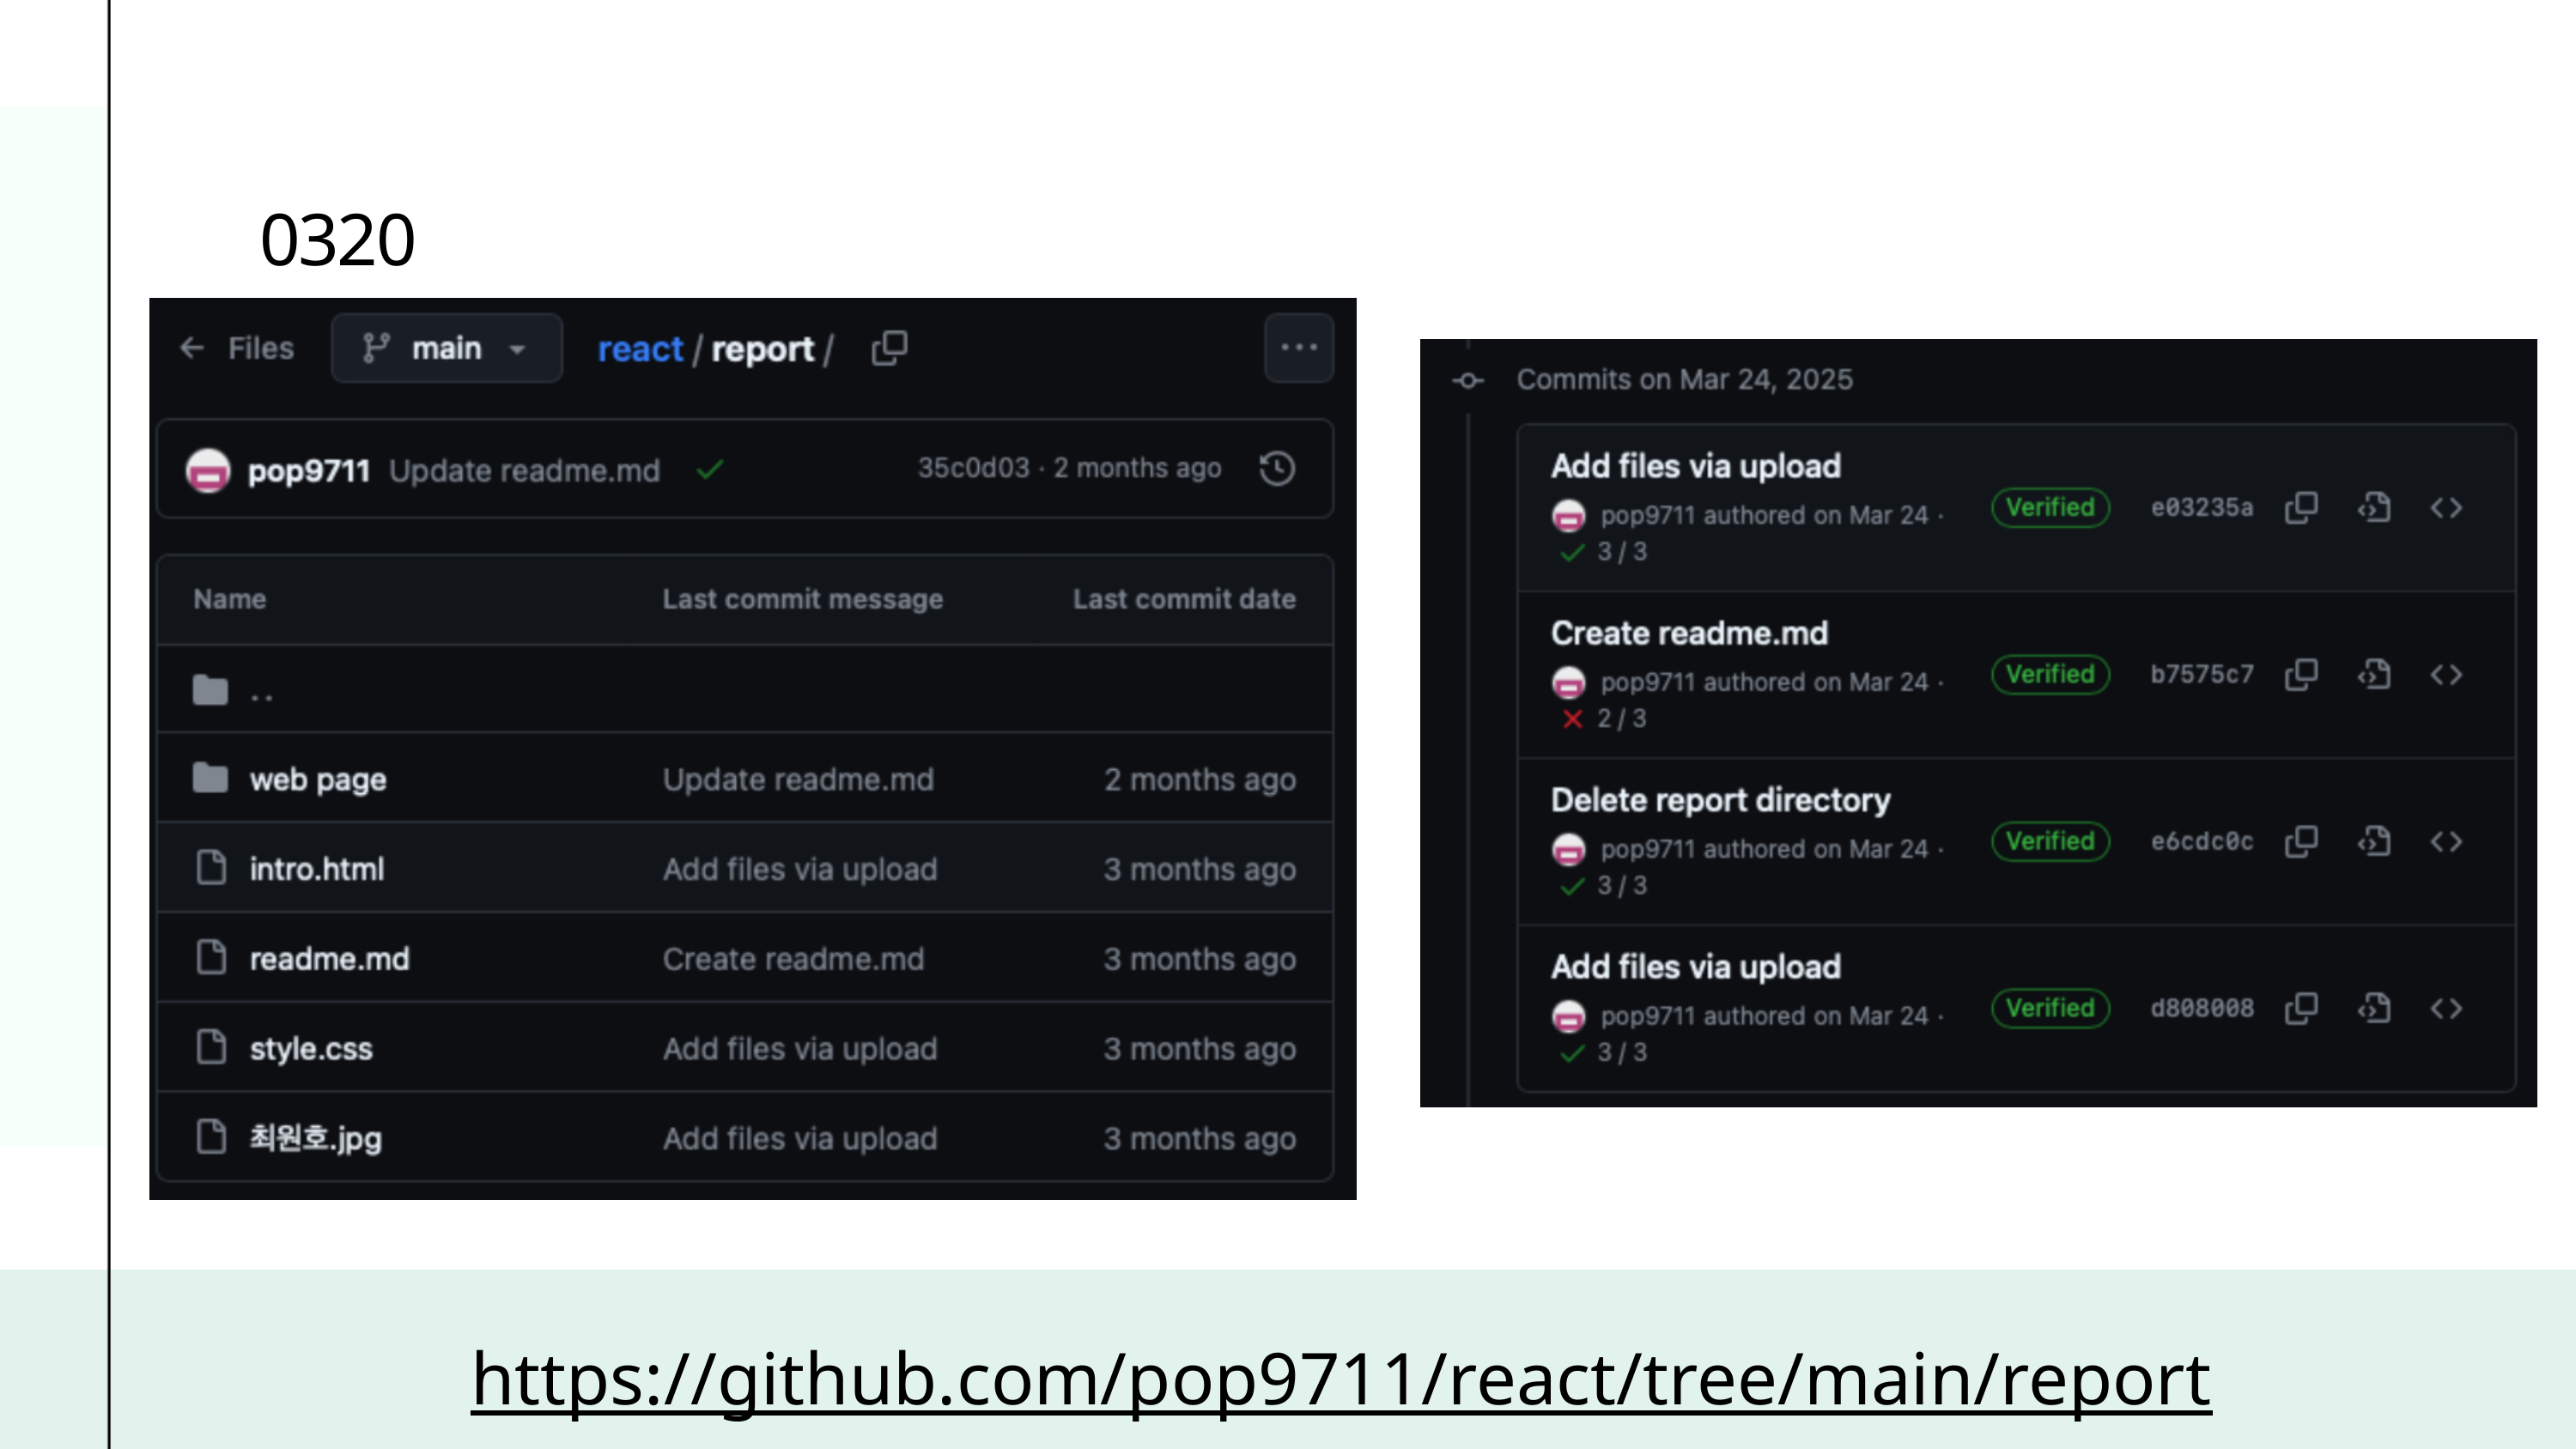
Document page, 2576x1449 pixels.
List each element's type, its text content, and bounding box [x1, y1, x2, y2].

text_box 0320 [259, 175, 1303, 274]
picture [0, 0, 2576, 1449]
picture [1419, 339, 2537, 1107]
